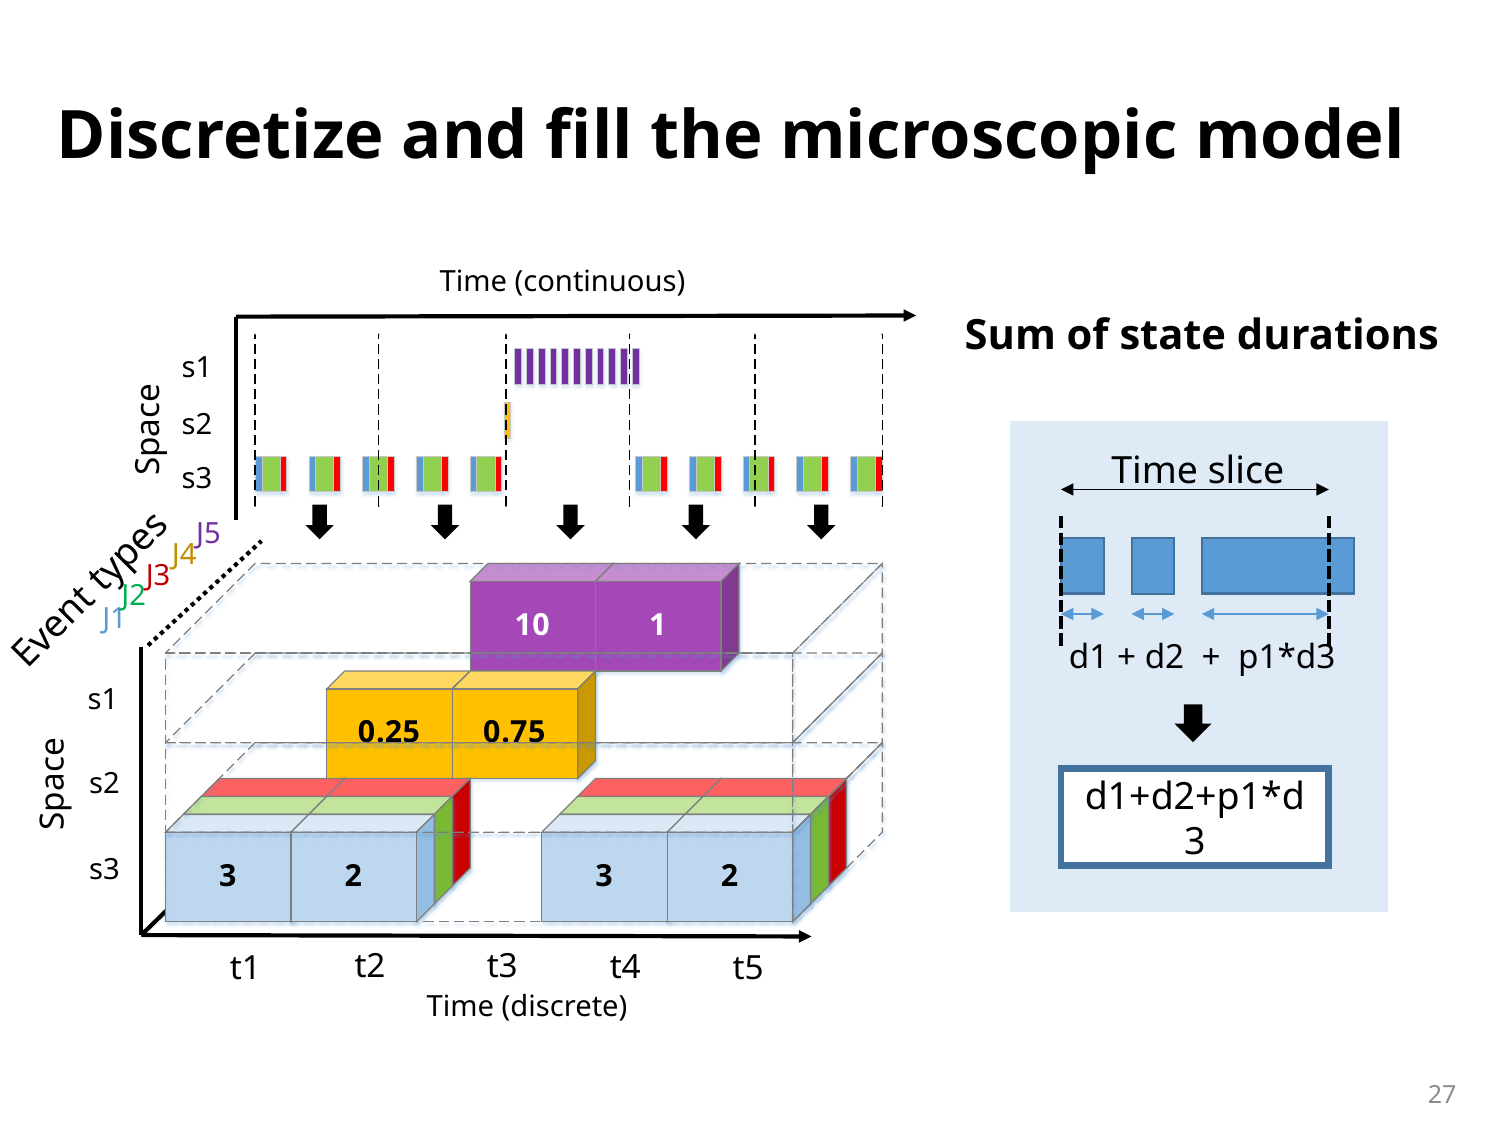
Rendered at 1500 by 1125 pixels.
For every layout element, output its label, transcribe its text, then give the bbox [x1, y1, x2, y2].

title Discretize and fill the microscopic model [41, 59, 1461, 215]
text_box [22, 254, 1423, 1025]
slide_number 27 [1070, 1065, 1472, 1125]
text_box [156, 332, 893, 937]
